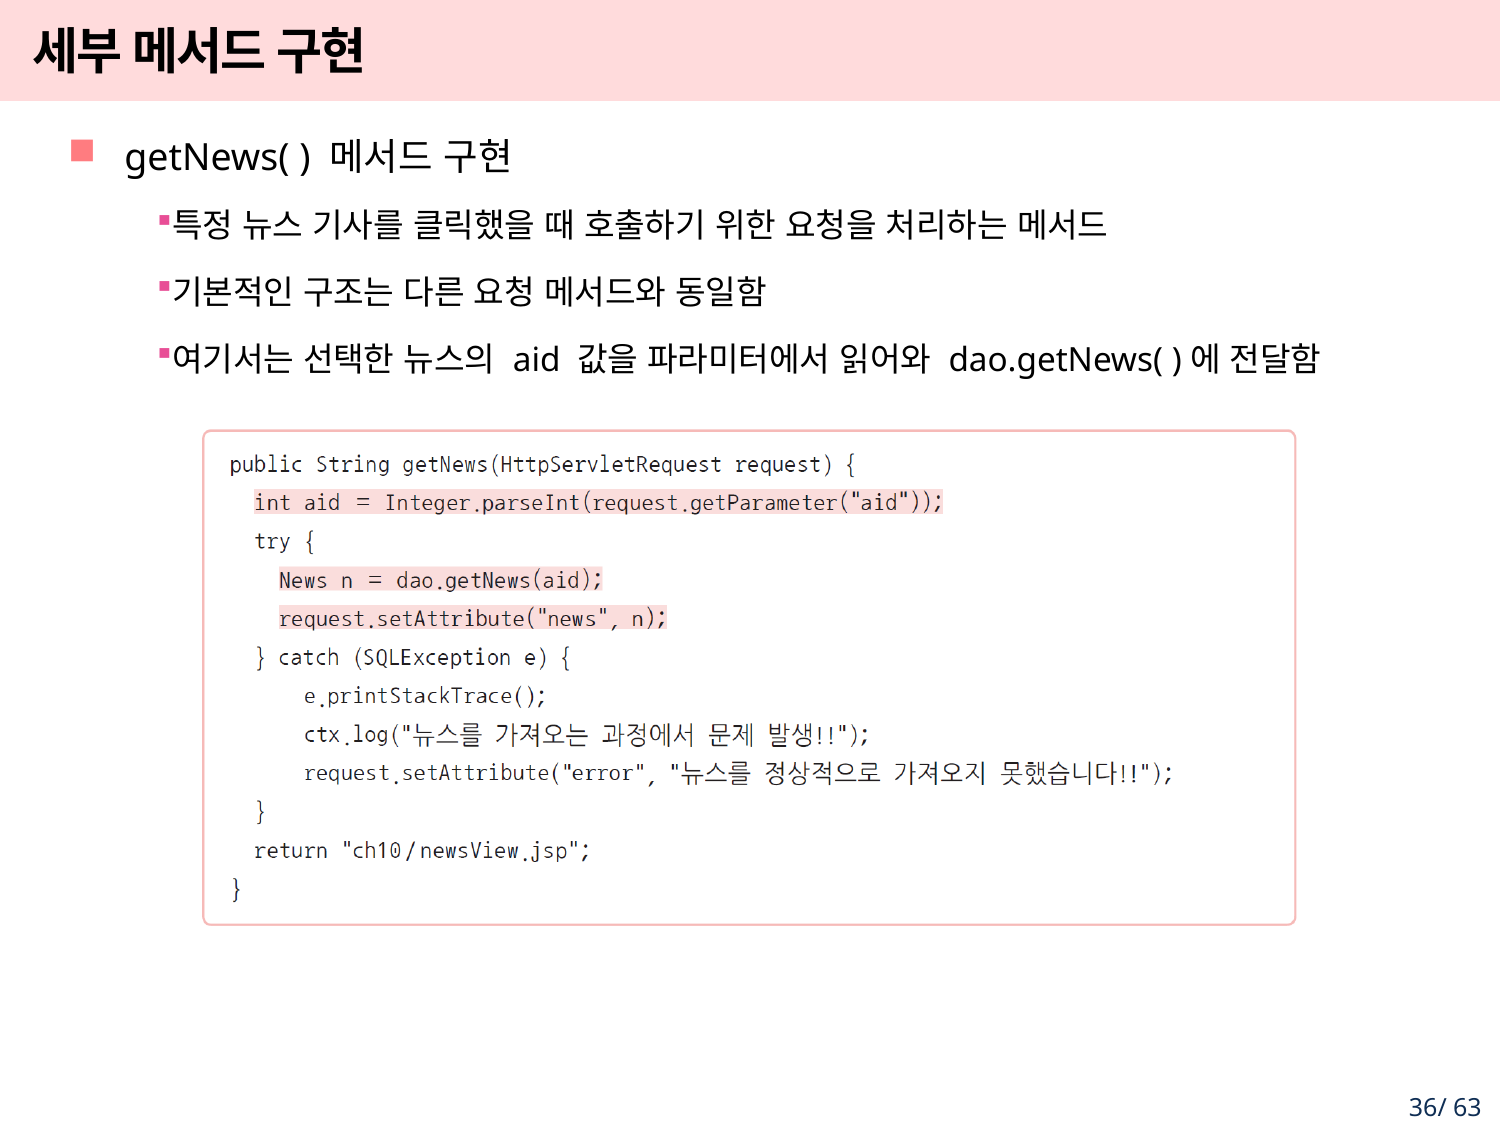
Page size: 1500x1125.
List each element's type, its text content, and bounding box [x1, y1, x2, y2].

title 세부 메서드 구현 [17, 10, 1295, 89]
list getNews( ) 메서드 구현 특정 뉴스 기사를 클릭했을 때 호출하기 위한 요청을 처리하는 메서드 기본적인 구조는 다른 요청 메서드와 동일함 여기서는 선택한 뉴스의 aid 값을 파라미터에서 읽어와 dao.getNews( )에 전달함 [53, 125, 1425, 1005]
picture [196, 420, 1304, 934]
